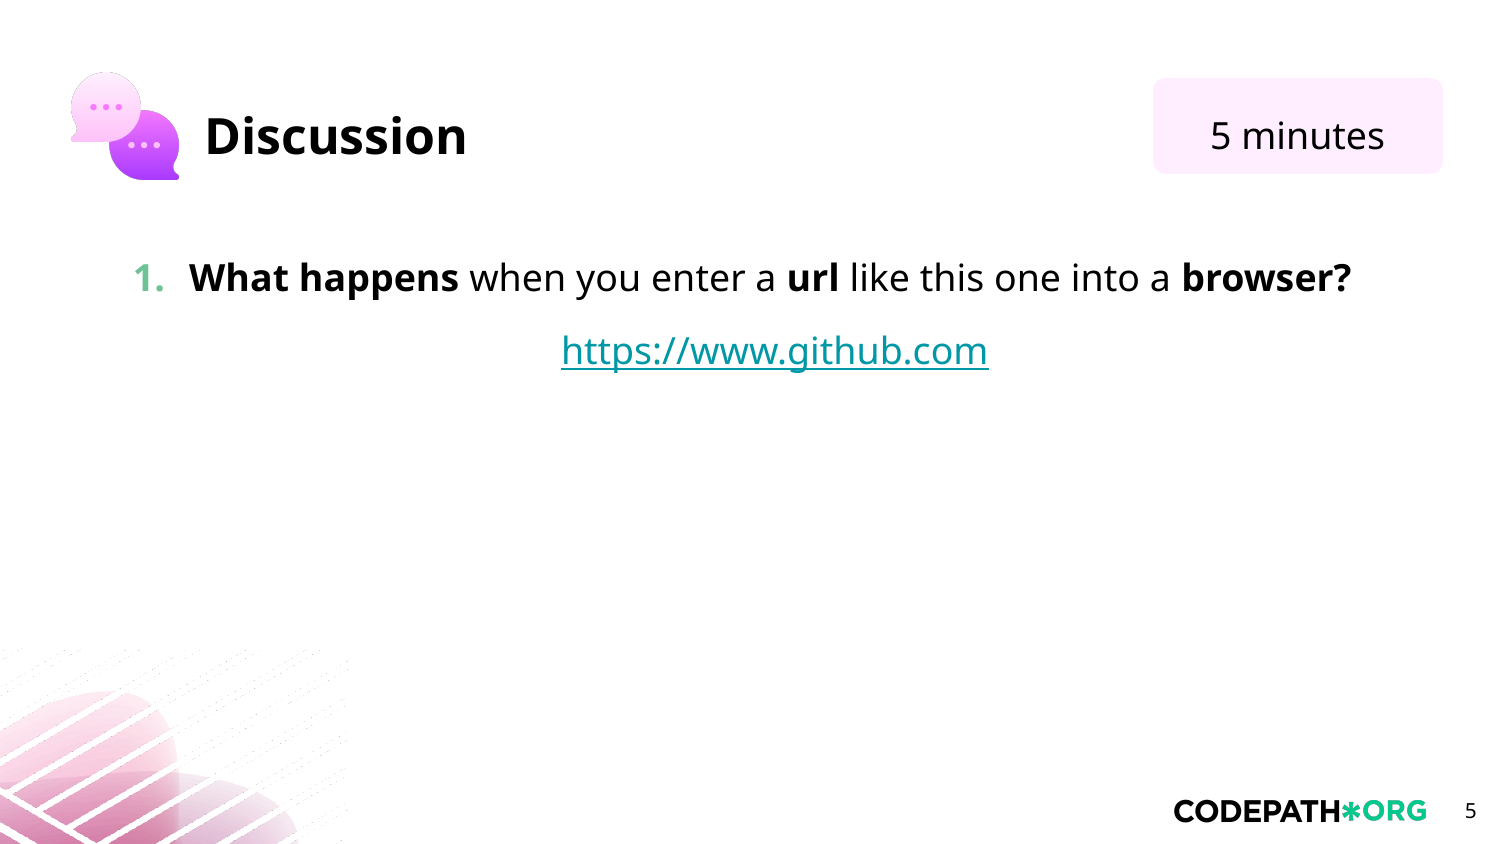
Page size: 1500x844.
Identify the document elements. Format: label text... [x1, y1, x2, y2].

picture [71, 72, 179, 180]
list What happens when you enter a url like this one into a browser? https://www.github.com [99, 231, 1451, 783]
slide_number ‹#› [1401, 786, 1492, 837]
subtitle 5 minutes [1153, 78, 1443, 174]
picture [1173, 799, 1401, 823]
picture [0, 648, 348, 844]
